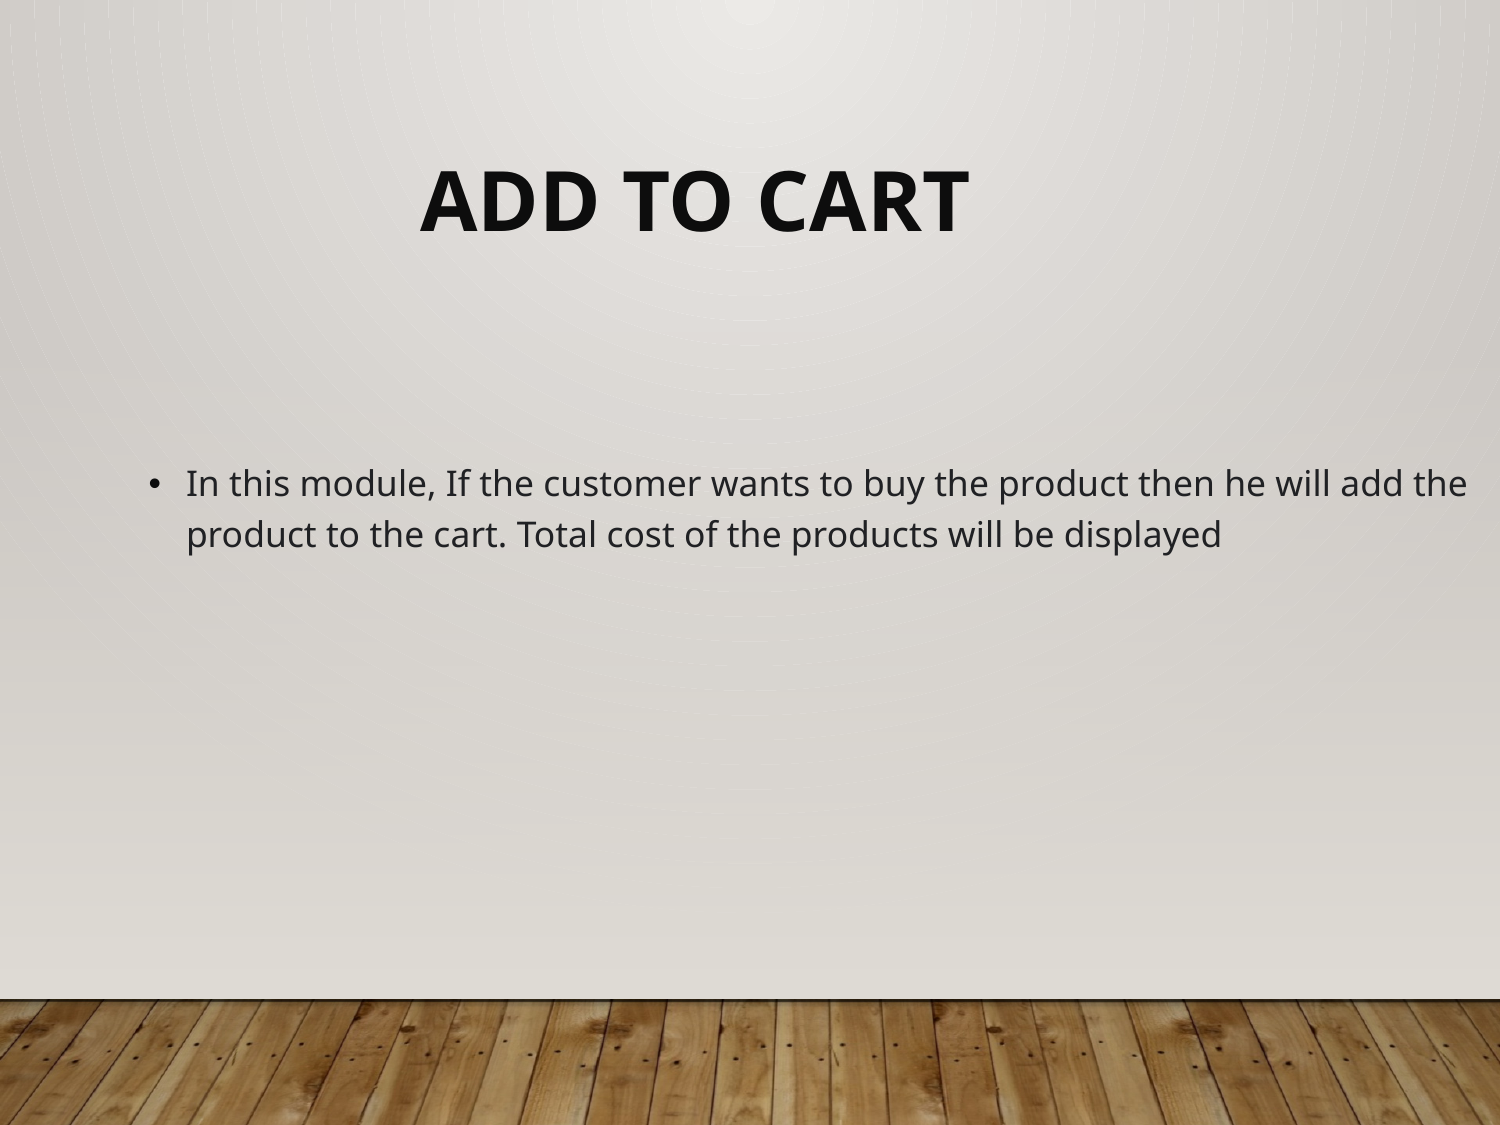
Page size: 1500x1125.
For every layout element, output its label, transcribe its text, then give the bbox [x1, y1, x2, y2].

title Add To Cart [105, 152, 1500, 270]
list In this module, If the customer wants to buy the product then he will add the product to the cart. Total cost of the products will be displayed [133, 445, 1500, 879]
picture [0, 999, 1500, 1125]
